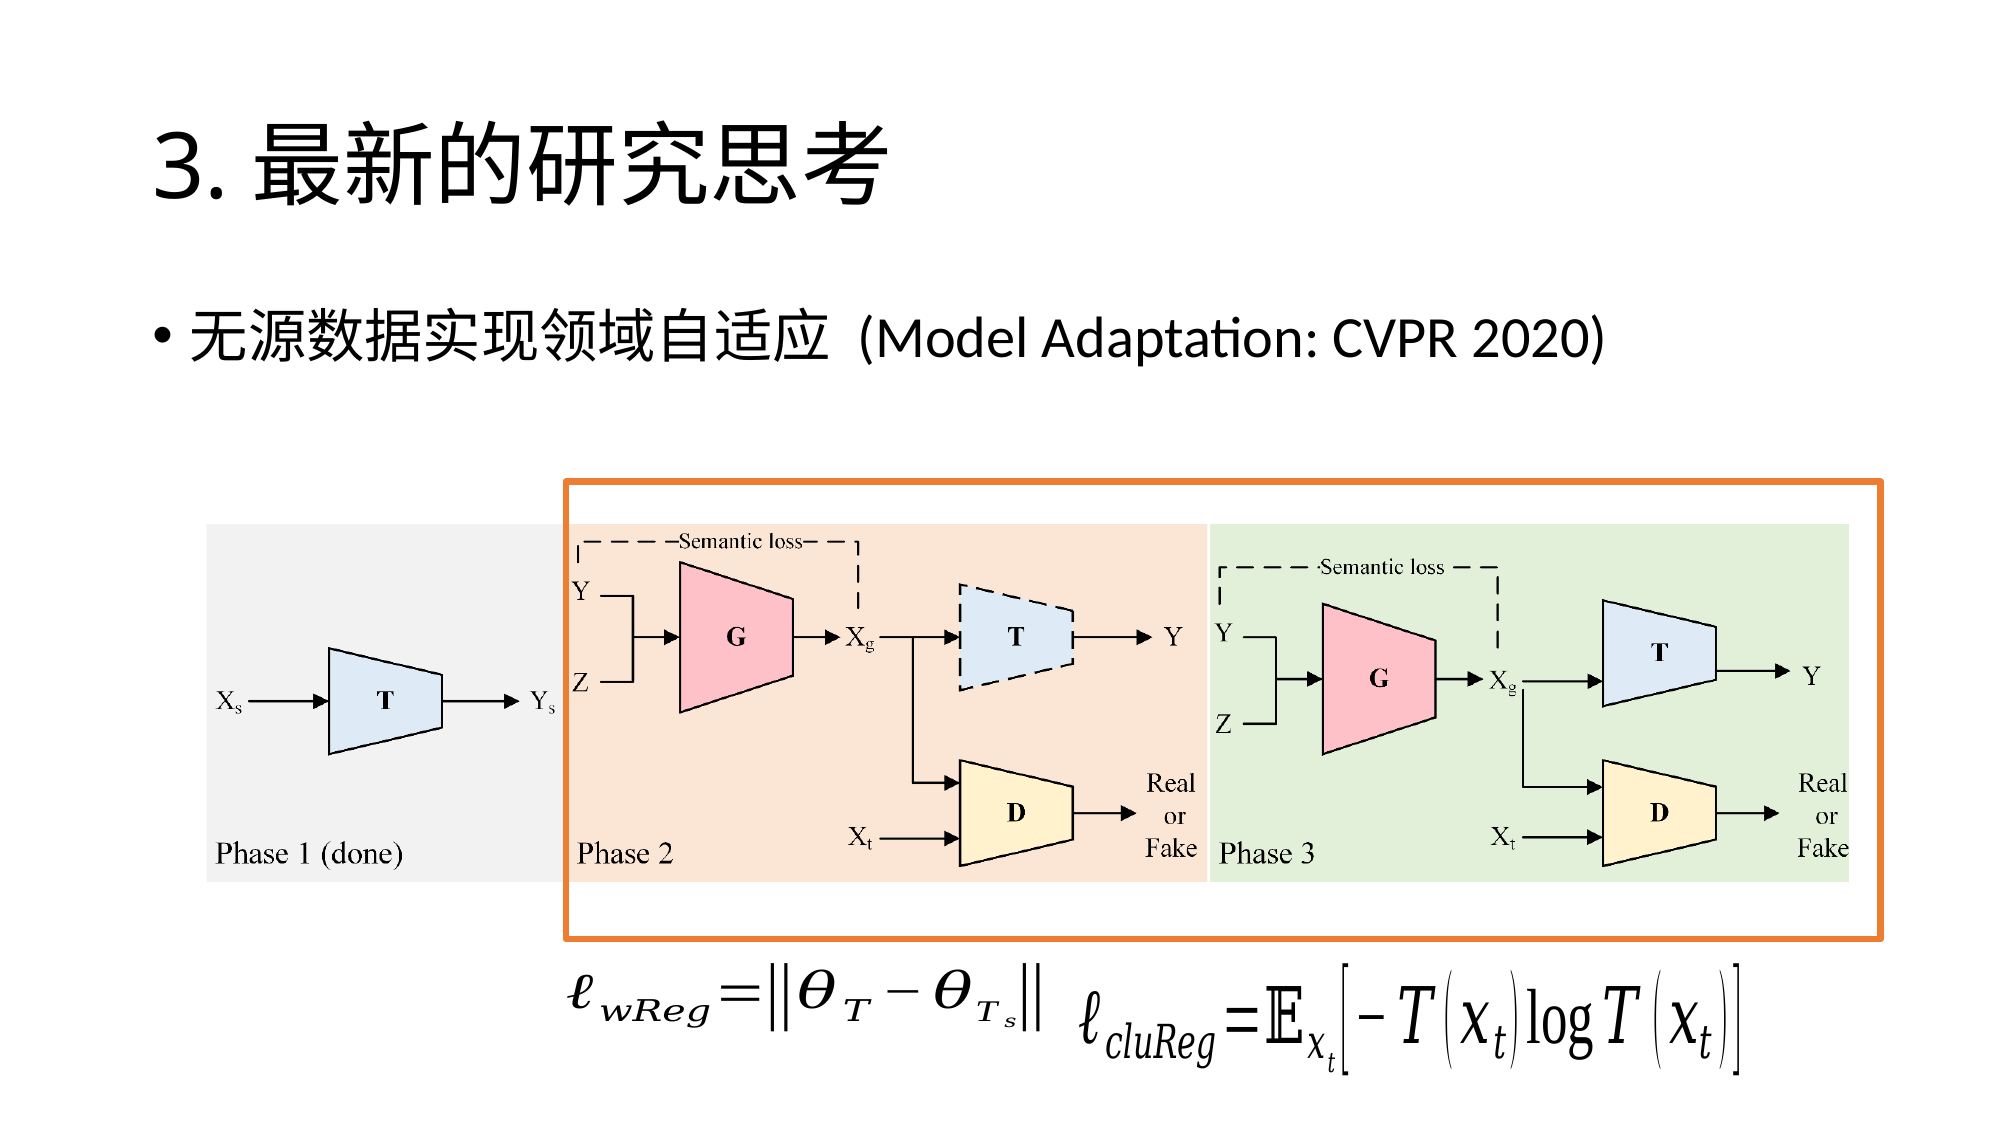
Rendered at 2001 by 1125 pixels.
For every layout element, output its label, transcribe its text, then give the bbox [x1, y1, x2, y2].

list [199, 522, 1863, 886]
text_box [565, 481, 1881, 940]
title 3.最新的研究思考 [137, 59, 1863, 278]
list 无源数据实现领域自适应 (Model Adaptation: CVPR 2020) [137, 299, 1881, 1014]
